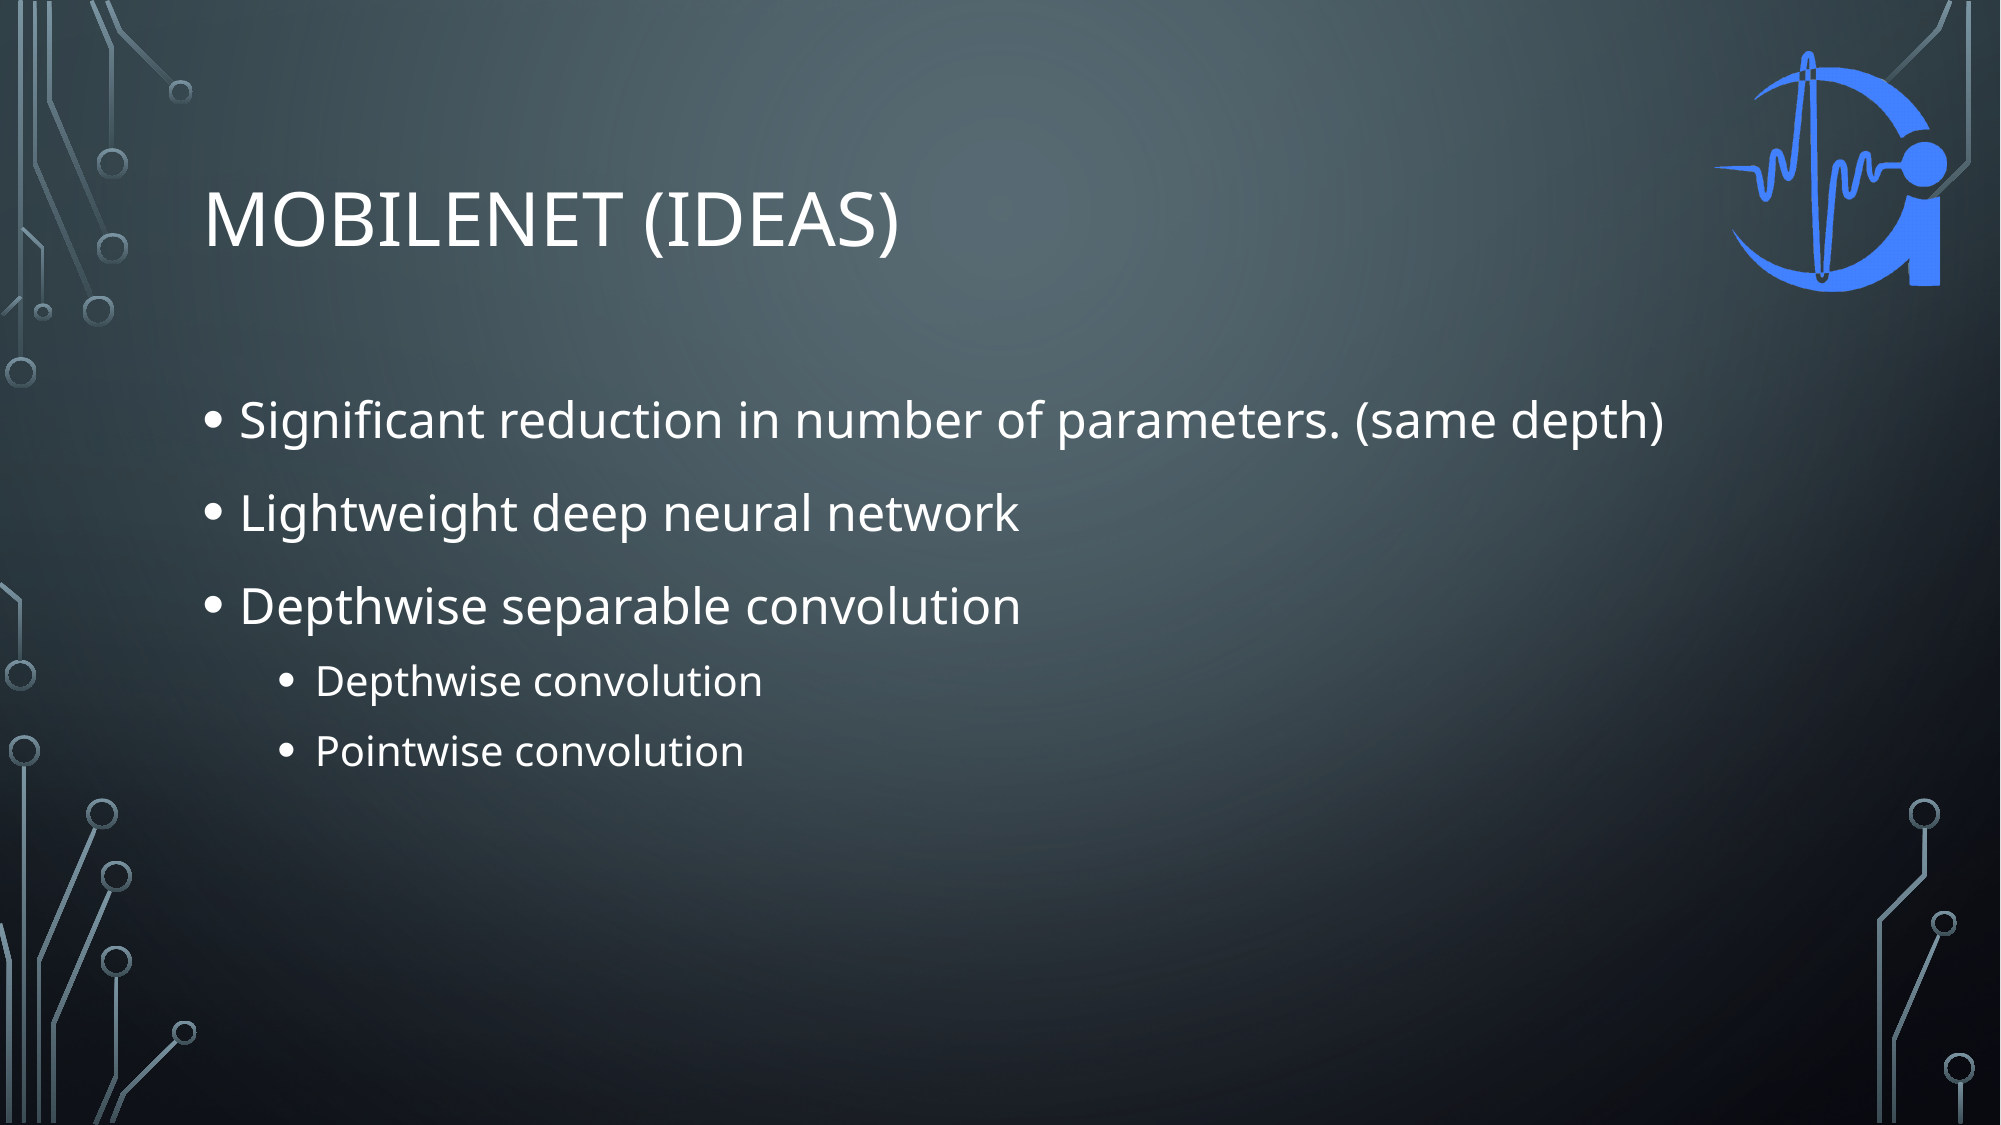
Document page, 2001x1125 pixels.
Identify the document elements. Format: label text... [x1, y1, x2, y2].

list Significant reduction in number of parameters. (same depth) Lightweight deep neural network Depthwise separable convolution Depthwise convolution Pointwise convolution [187, 369, 1813, 950]
title Mobilenet (ideas) [187, 101, 1714, 344]
picture [1714, 51, 1947, 292]
